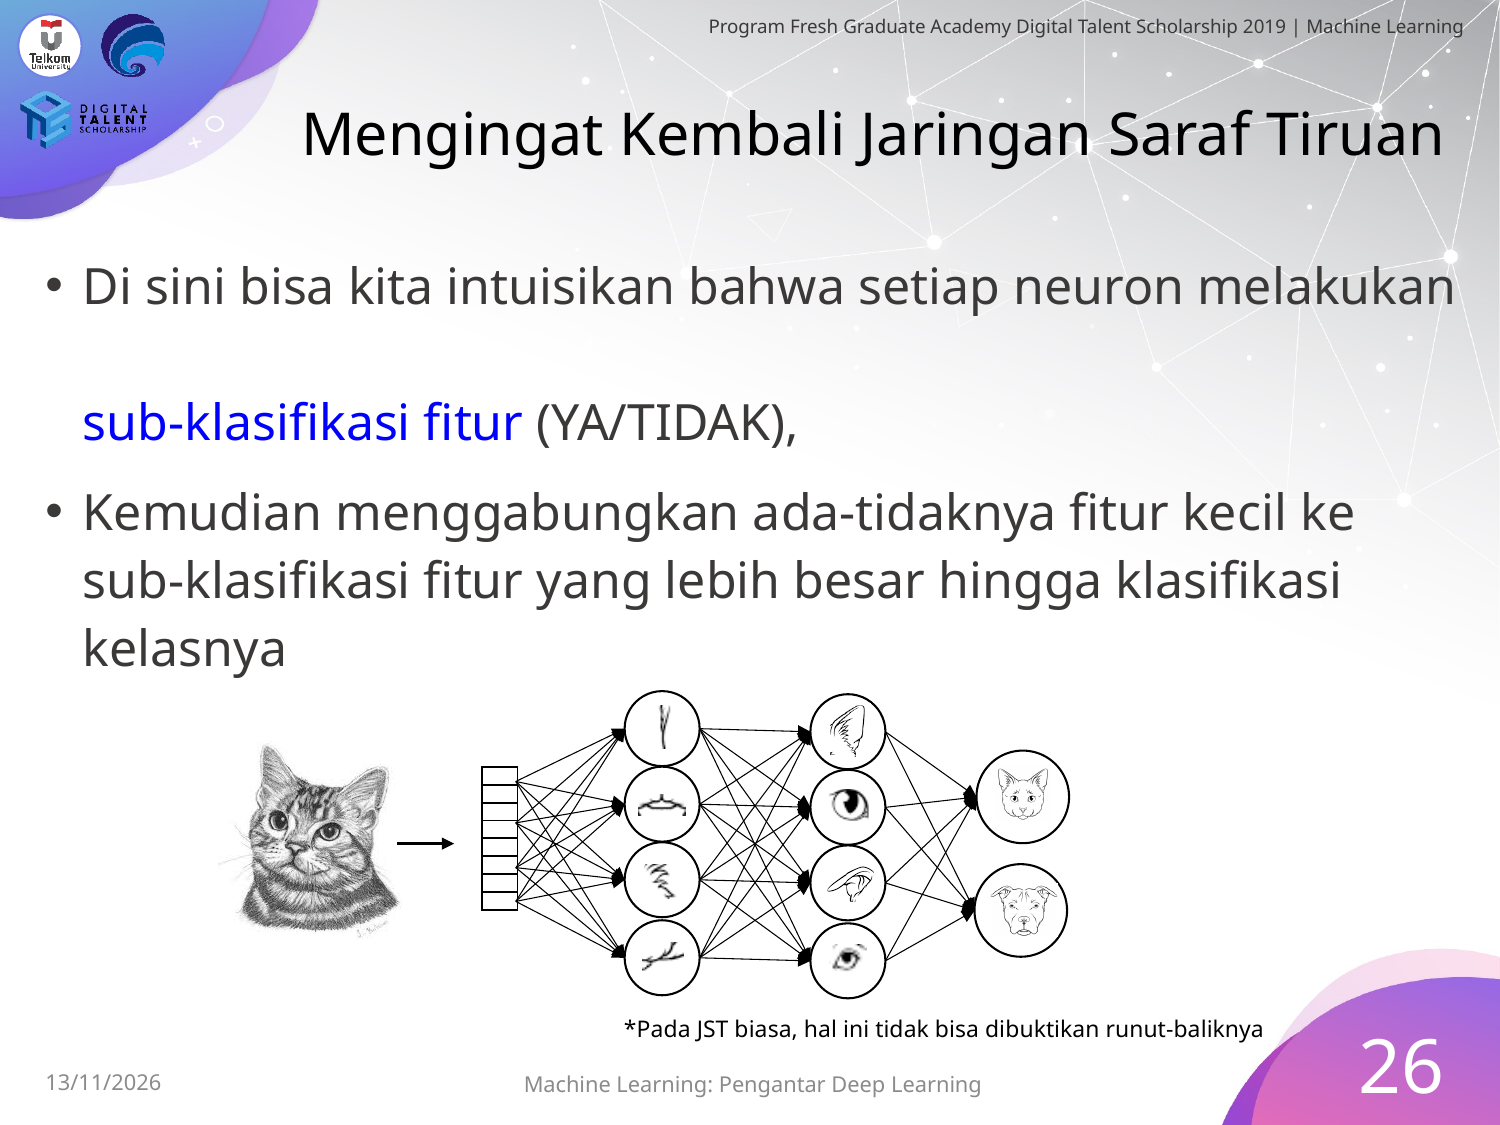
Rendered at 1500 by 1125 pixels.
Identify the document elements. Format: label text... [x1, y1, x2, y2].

text_box [977, 749, 1071, 845]
slide_number 26 [1327, 1025, 1477, 1115]
table_header [483, 768, 515, 784]
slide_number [30, 1053, 272, 1114]
picture [0, 0, 1500, 1125]
text_box *Pada JST biasa, hal ini tidak bisa dibuktikan runut-baliknya [609, 1007, 1280, 1050]
table_cell [483, 875, 515, 891]
table_cell [483, 893, 515, 909]
table_cell [483, 821, 515, 837]
text_box [623, 690, 701, 766]
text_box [515, 902, 625, 958]
text_box [809, 922, 887, 1000]
text_box [625, 765, 699, 842]
title Mengingat Kembali Jaringan Saraf Tiruan [271, 66, 1477, 207]
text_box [515, 728, 625, 902]
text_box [699, 731, 811, 958]
text_box [809, 693, 887, 769]
list Di sini bisa kita intuisikan bahwa setiap neuron melakukan sub-klasifikasi fitur (YA/TIDAK), Kemudian menggabungkan ada-tidaknya fitur kecil ke sub-klasifikasi fitur yang lebih besar hingga klasifikasi kelasnya [30, 238, 1477, 1014]
text_box [625, 841, 699, 919]
text_box [623, 919, 701, 997]
table_cell [483, 804, 515, 820]
table_cell [483, 839, 515, 855]
footer Machine Learning: Pengantar Deep Learning [386, 1053, 1121, 1114]
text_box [885, 796, 977, 961]
table_cell [483, 857, 515, 873]
table_cell [483, 786, 515, 802]
text_box [811, 844, 885, 922]
text_box [977, 863, 1069, 958]
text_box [885, 731, 975, 796]
text_box [811, 768, 885, 845]
